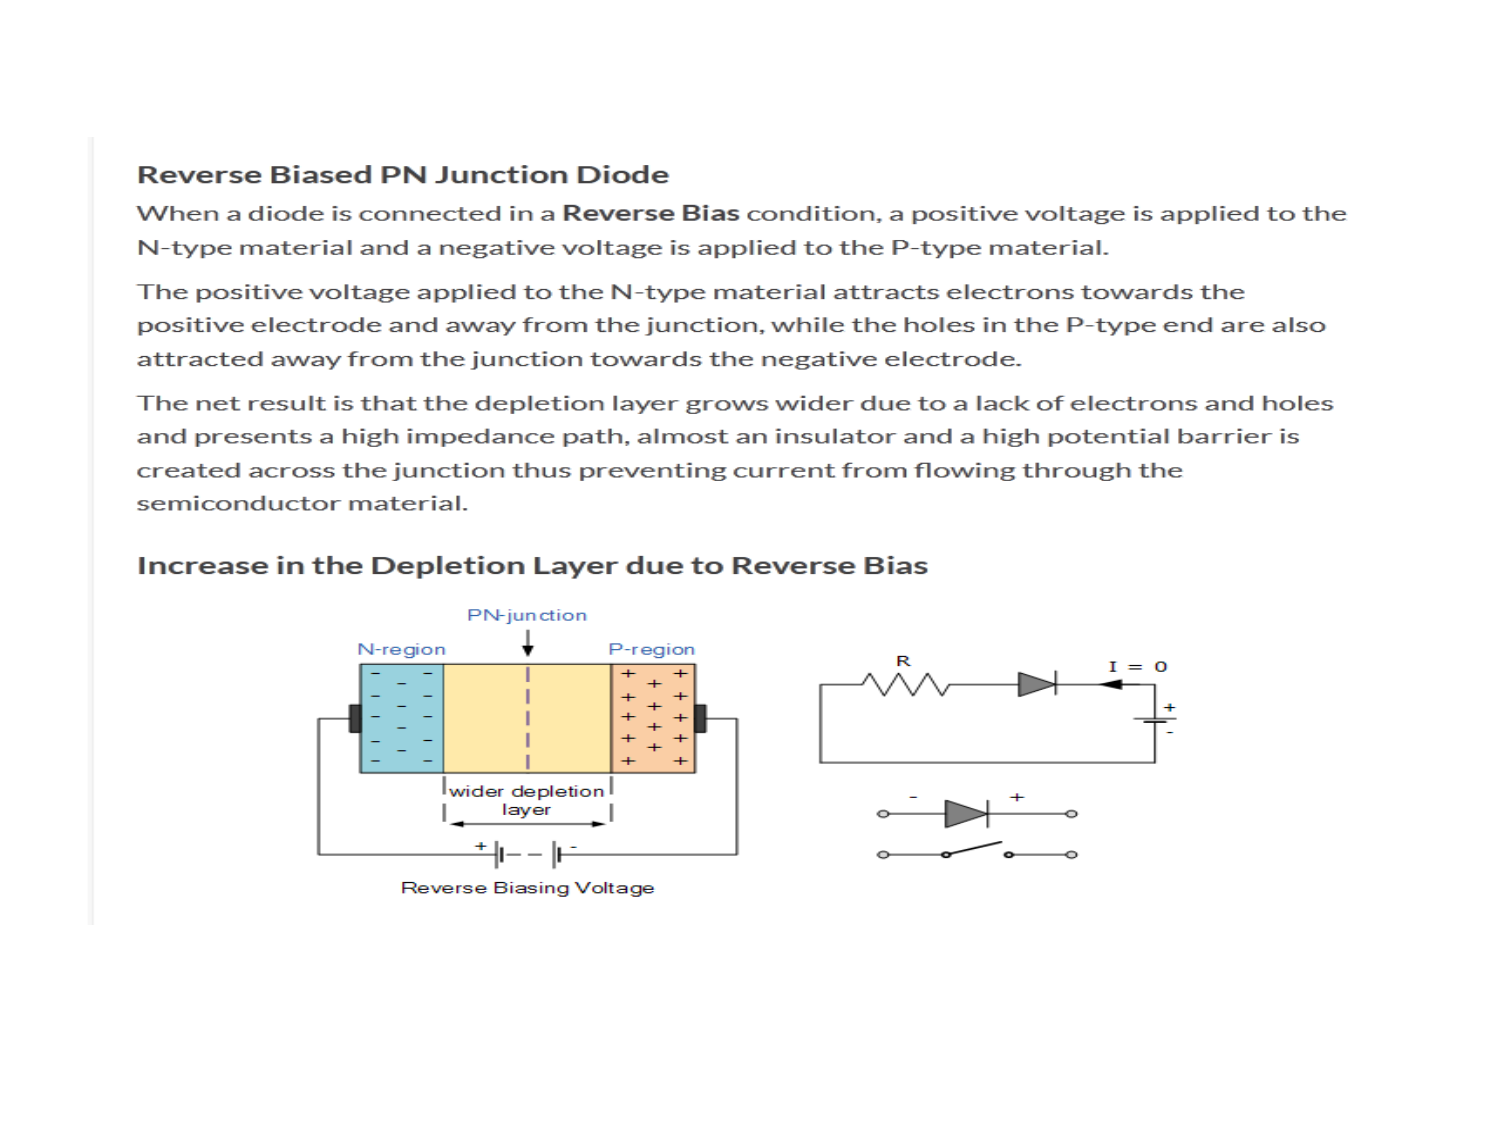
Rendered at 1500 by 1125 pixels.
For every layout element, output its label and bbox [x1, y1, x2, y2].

list [87, 137, 1388, 926]
